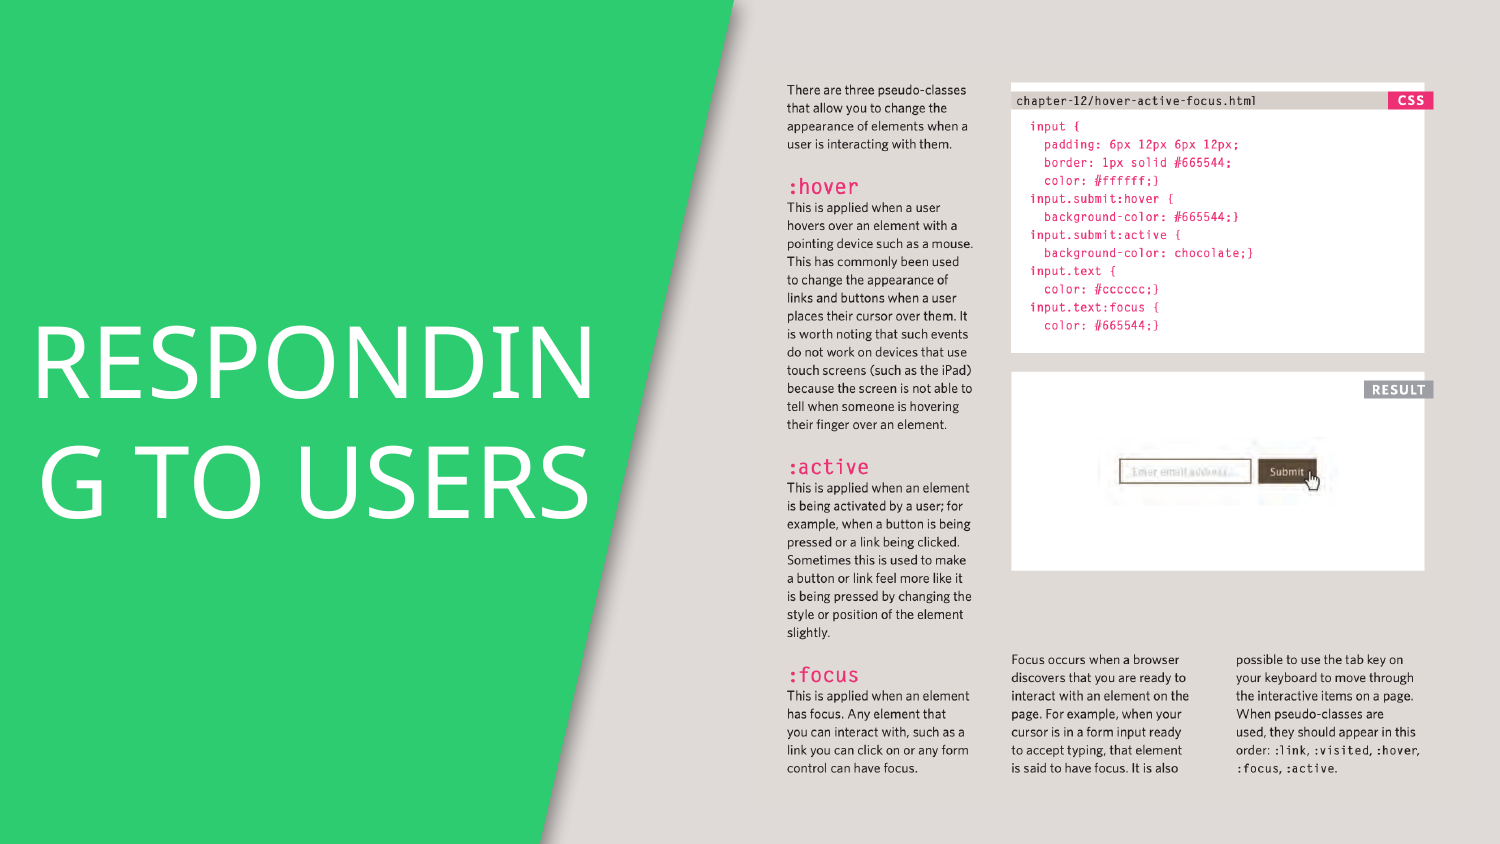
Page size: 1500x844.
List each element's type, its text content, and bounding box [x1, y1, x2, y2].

picture [756, 62, 1466, 809]
text_box [0, 0, 735, 844]
text_box RESPONDING TO USERS [6, 283, 623, 527]
